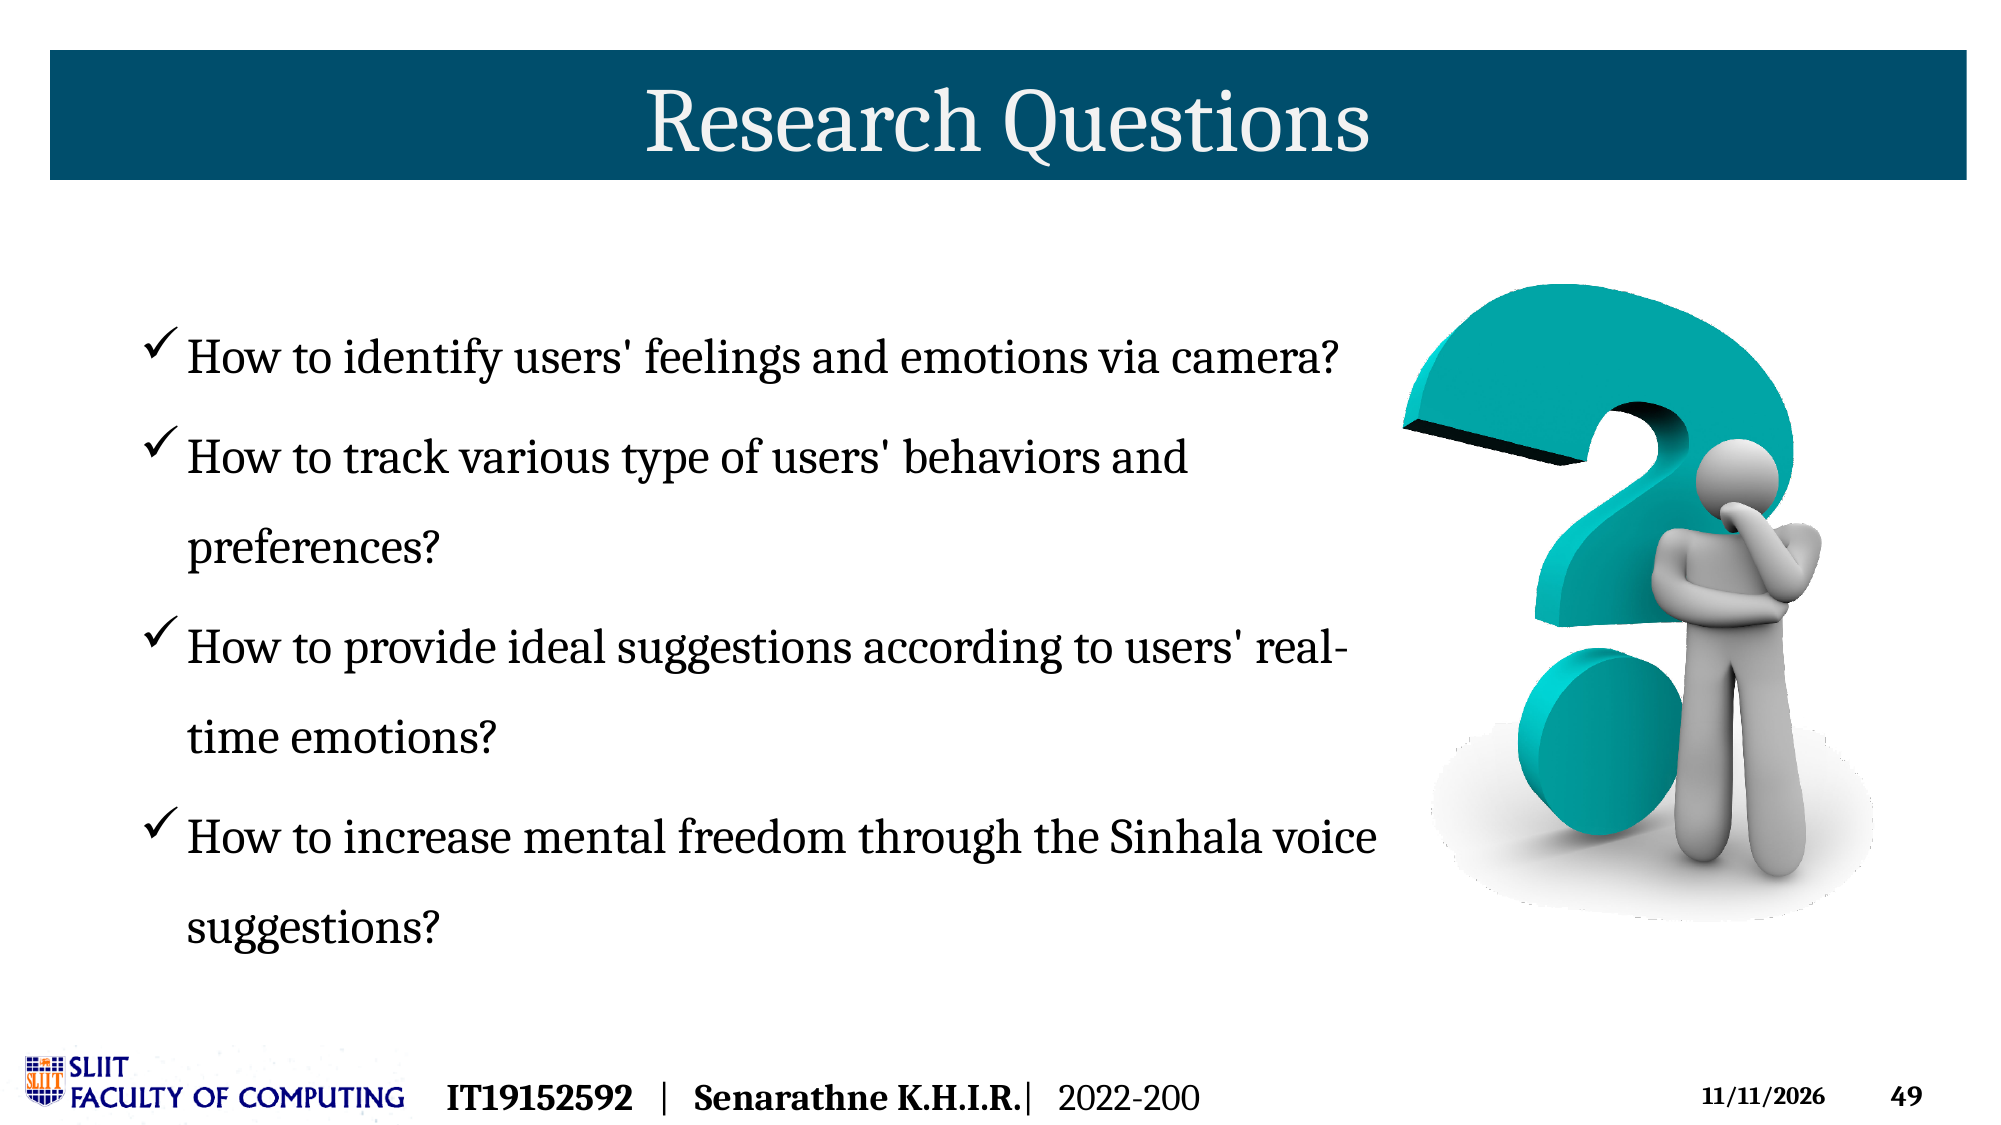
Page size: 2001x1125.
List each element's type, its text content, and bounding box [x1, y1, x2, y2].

picture [1400, 274, 1876, 922]
text_box IT19152592 | Senarathne K.H.I.R.| 2022-200 [430, 1063, 1552, 1125]
list How to identify users' feelings and emotions via camera? How to track various type of users' behaviors and preferences? How to provide ideal suggestions according to users' real-time emotions? How to increase mental freedom through the Sinhala voice suggestions? [125, 215, 1425, 1004]
title Research Questions [50, 50, 1967, 180]
picture [0, 1045, 413, 1125]
